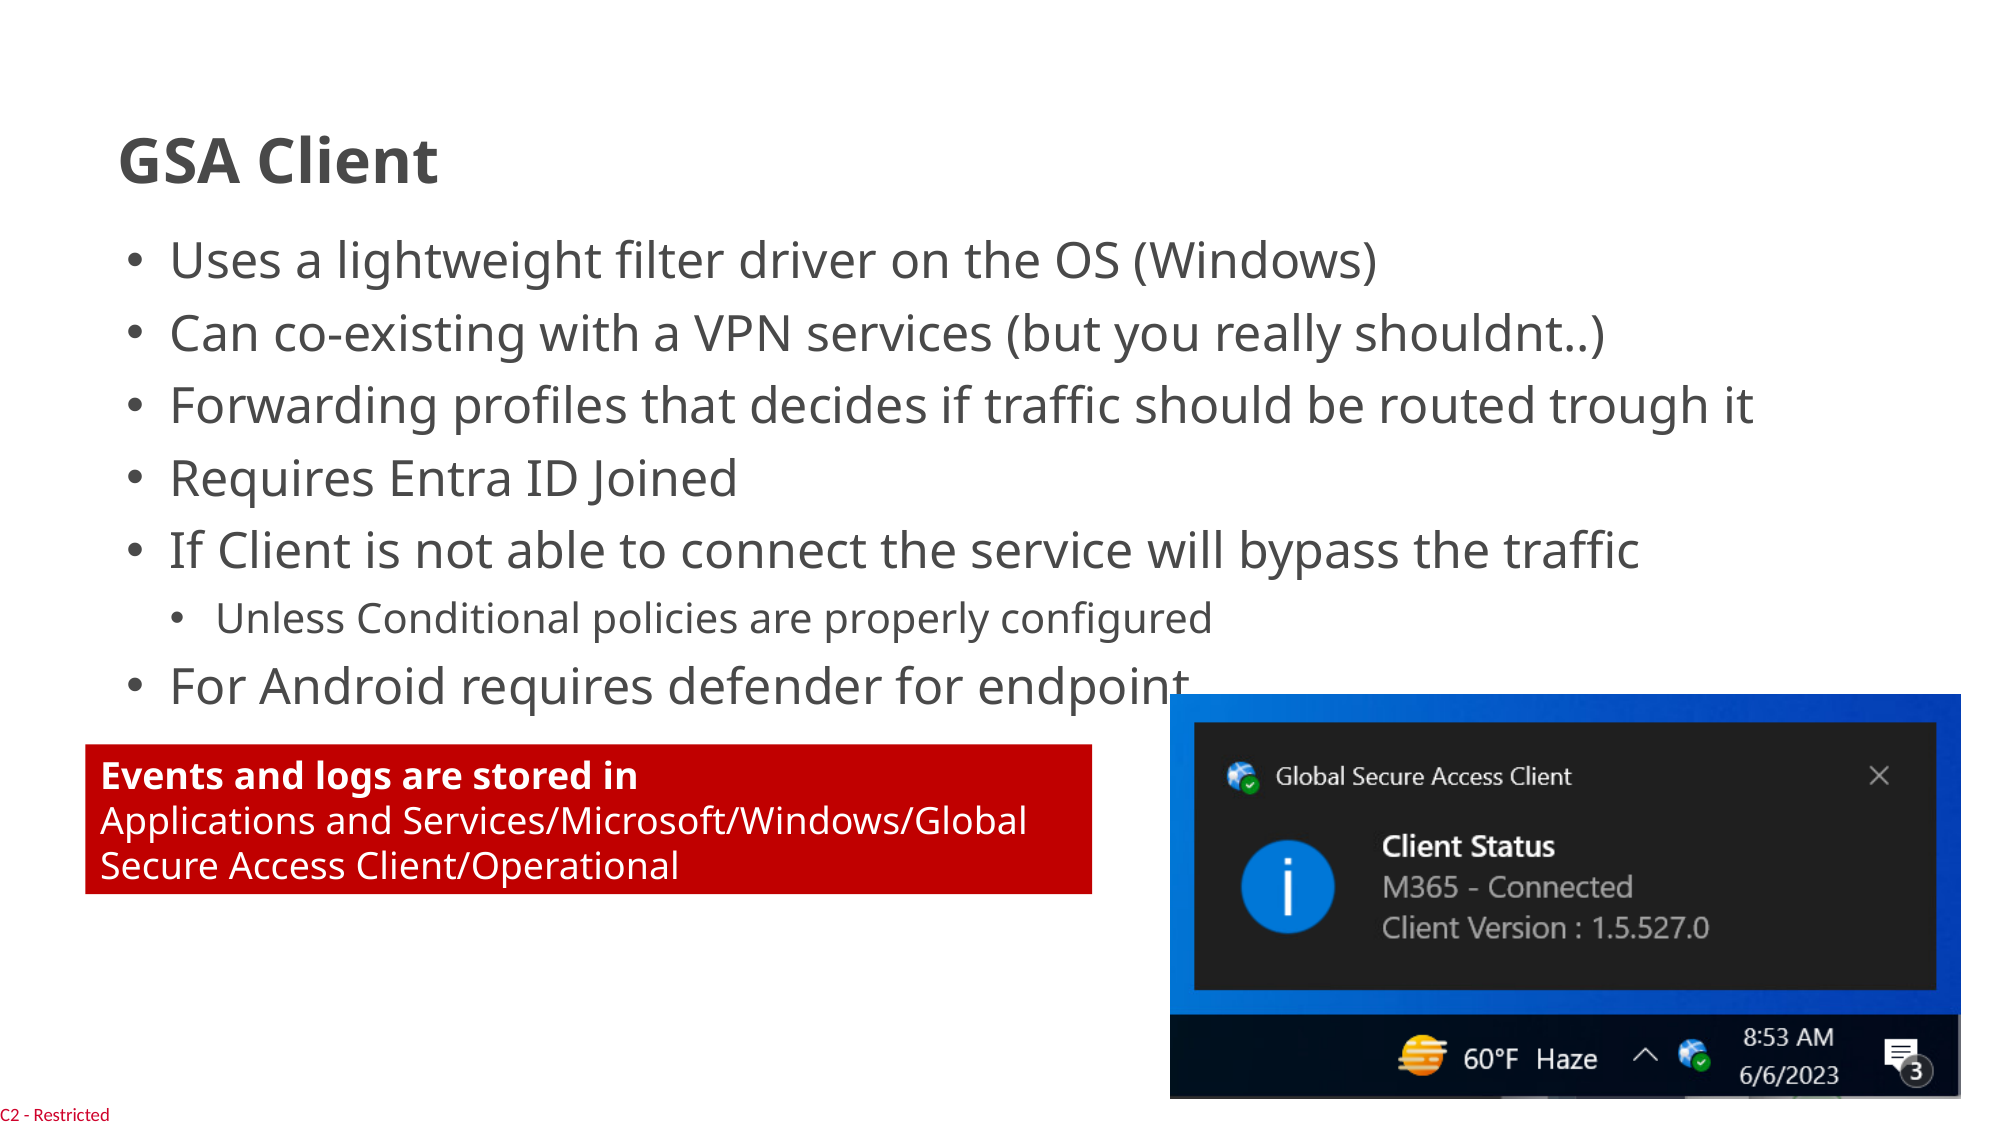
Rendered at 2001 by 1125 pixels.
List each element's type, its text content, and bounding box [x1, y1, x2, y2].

list Uses a lightweight filter driver on the OS (Windows) Can co-existing with a VPN services (but you really shouldnt..) Forwarding profiles that decides if traffic should be routed trough it Requires Entra ID Joined If Client is not able to connect the service will bypass the traffic Unless Conditional policies are properly configured For Android requires defender for endpoint [113, 216, 1878, 930]
picture [1170, 694, 1961, 1099]
title GSA Client [117, 121, 1882, 198]
text_box Events and logs are stored in Applications and Services/Microsoft/Windows/Global Secure Access Client/Operational [85, 744, 1093, 895]
